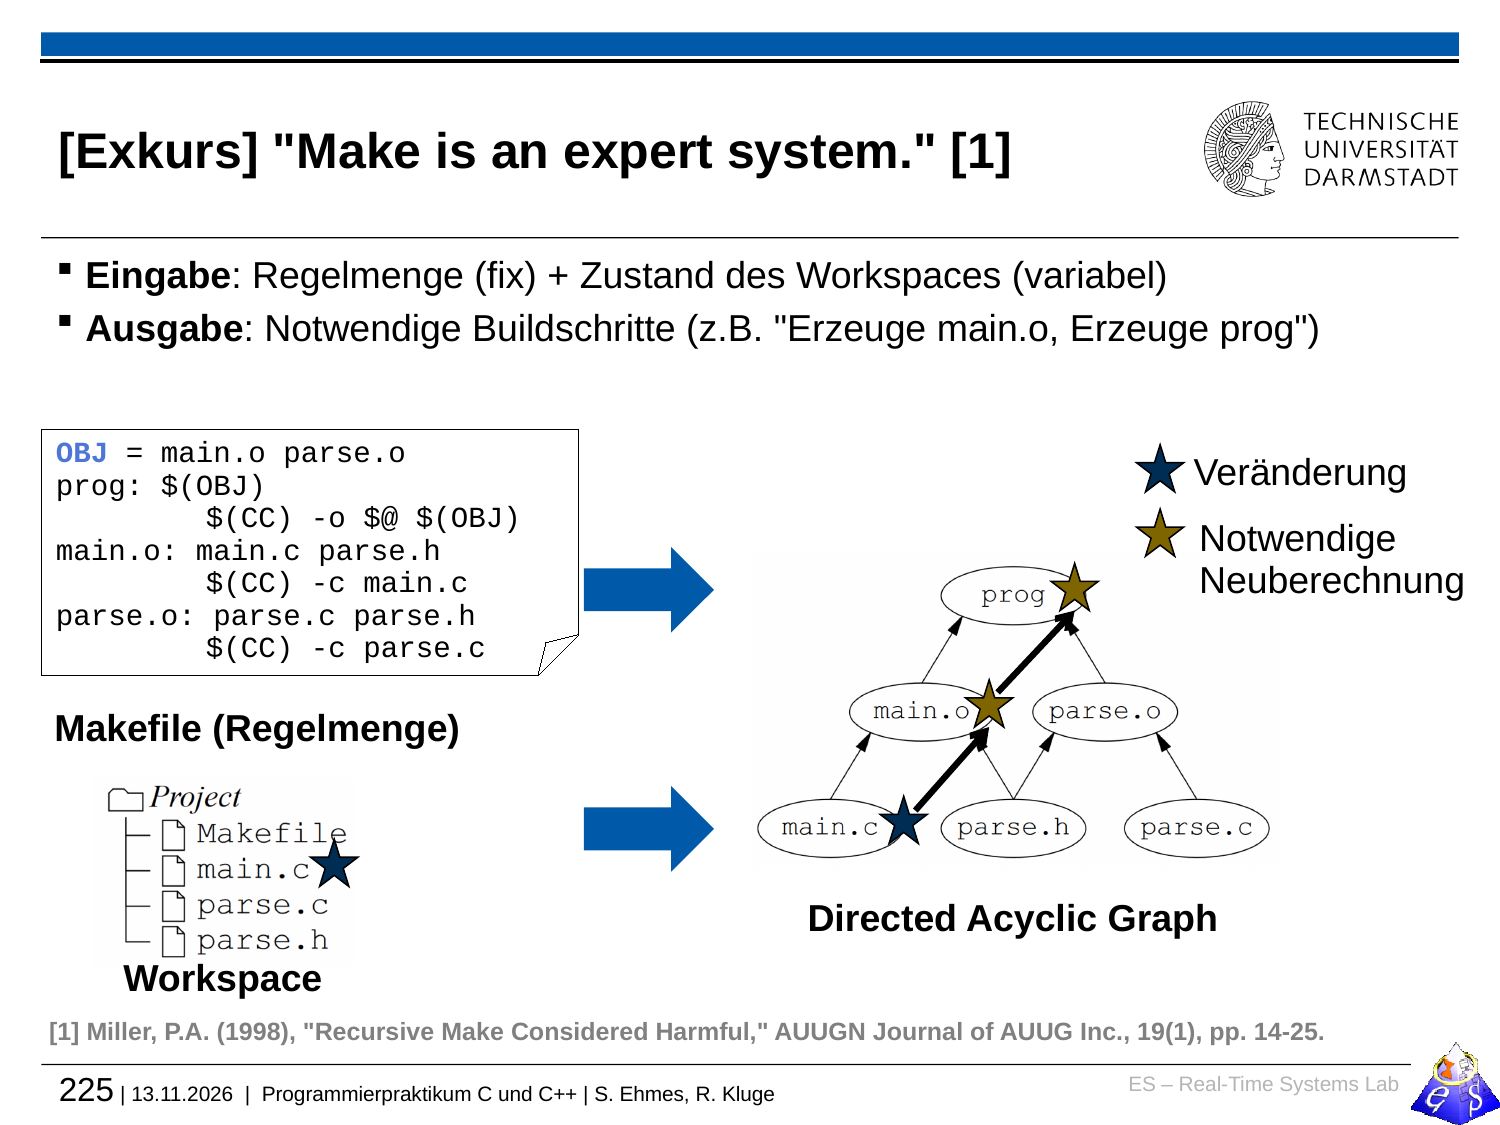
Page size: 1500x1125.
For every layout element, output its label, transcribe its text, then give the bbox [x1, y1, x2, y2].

picture [1411, 1059, 1500, 1125]
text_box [997, 610, 1061, 693]
text_box Veränderung [1178, 444, 1423, 501]
text_box [1] Miller, P.A. (1998), "Recursive Make Considered Harmful," AUUGN Journal of AUUG Inc., 19(1), pp. 14-25. [34, 1010, 1500, 1054]
text_box [1136, 509, 1184, 545]
title [Exkurs] "Make is an expert system." [1] [58, 80, 1187, 218]
picture [1187, 84, 1483, 214]
text_box Directed Acyclic Graph [792, 890, 1234, 947]
text_box [583, 546, 714, 633]
text_box Notwendige Neuberechnung [1184, 510, 1480, 610]
text_box OBJ = main.o parse.o prog: $(OBJ) $(CC) -o $@ $(OBJ) main.o: main.c parse.h $(CC) -c main.c parse.o: parse.c parse.h $(CC) -c parse.c [41, 429, 579, 676]
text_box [915, 726, 975, 811]
picture [91, 776, 355, 967]
text_box [583, 785, 714, 872]
list Eingabe: Regelmenge (fix) + Zustand des Workspaces (variabel) Ausgabe: Notwendige Buildschritte (z.B. "Erzeuge main.o, Erzeuge prog") [41, 243, 1500, 1010]
text_box Workspace [108, 975, 338, 1008]
text_box [1136, 444, 1178, 492]
list Eingabe: Regelmenge (fix) + Zustand des Workspaces (variabel) Ausgabe: Notwendige Buildschritte (z.B. "Erzeuge main.o, Erzeuge prog") [41, 1054, 1500, 1059]
text_box Makefile (Regelmenge) [39, 701, 476, 758]
picture [746, 546, 1279, 870]
